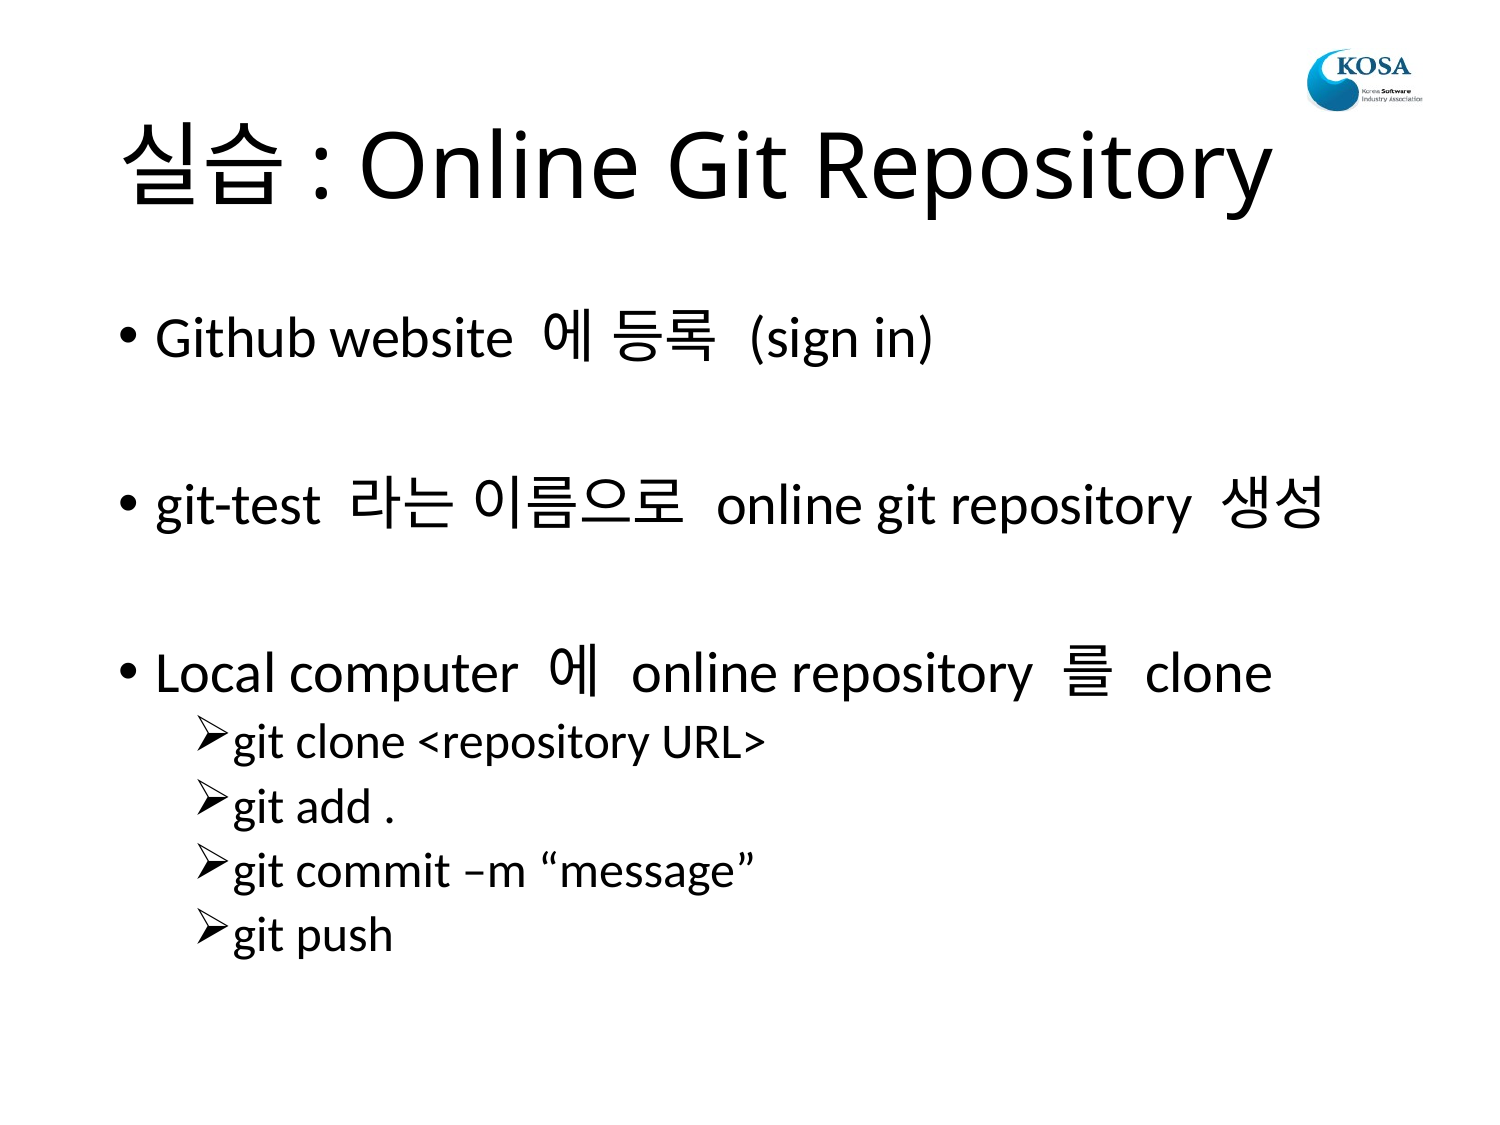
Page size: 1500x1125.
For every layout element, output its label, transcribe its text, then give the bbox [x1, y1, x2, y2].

picture [1306, 48, 1423, 112]
title 실습: Online Git Repository [103, 59, 1397, 278]
list Github website 에 등록 (sign in) git-test 라는 이름으로 online git repository 생성 Local computer 에 online repository 를 clone git clone <repository URL> git add . git commit –m “message” git push [103, 299, 1397, 1014]
